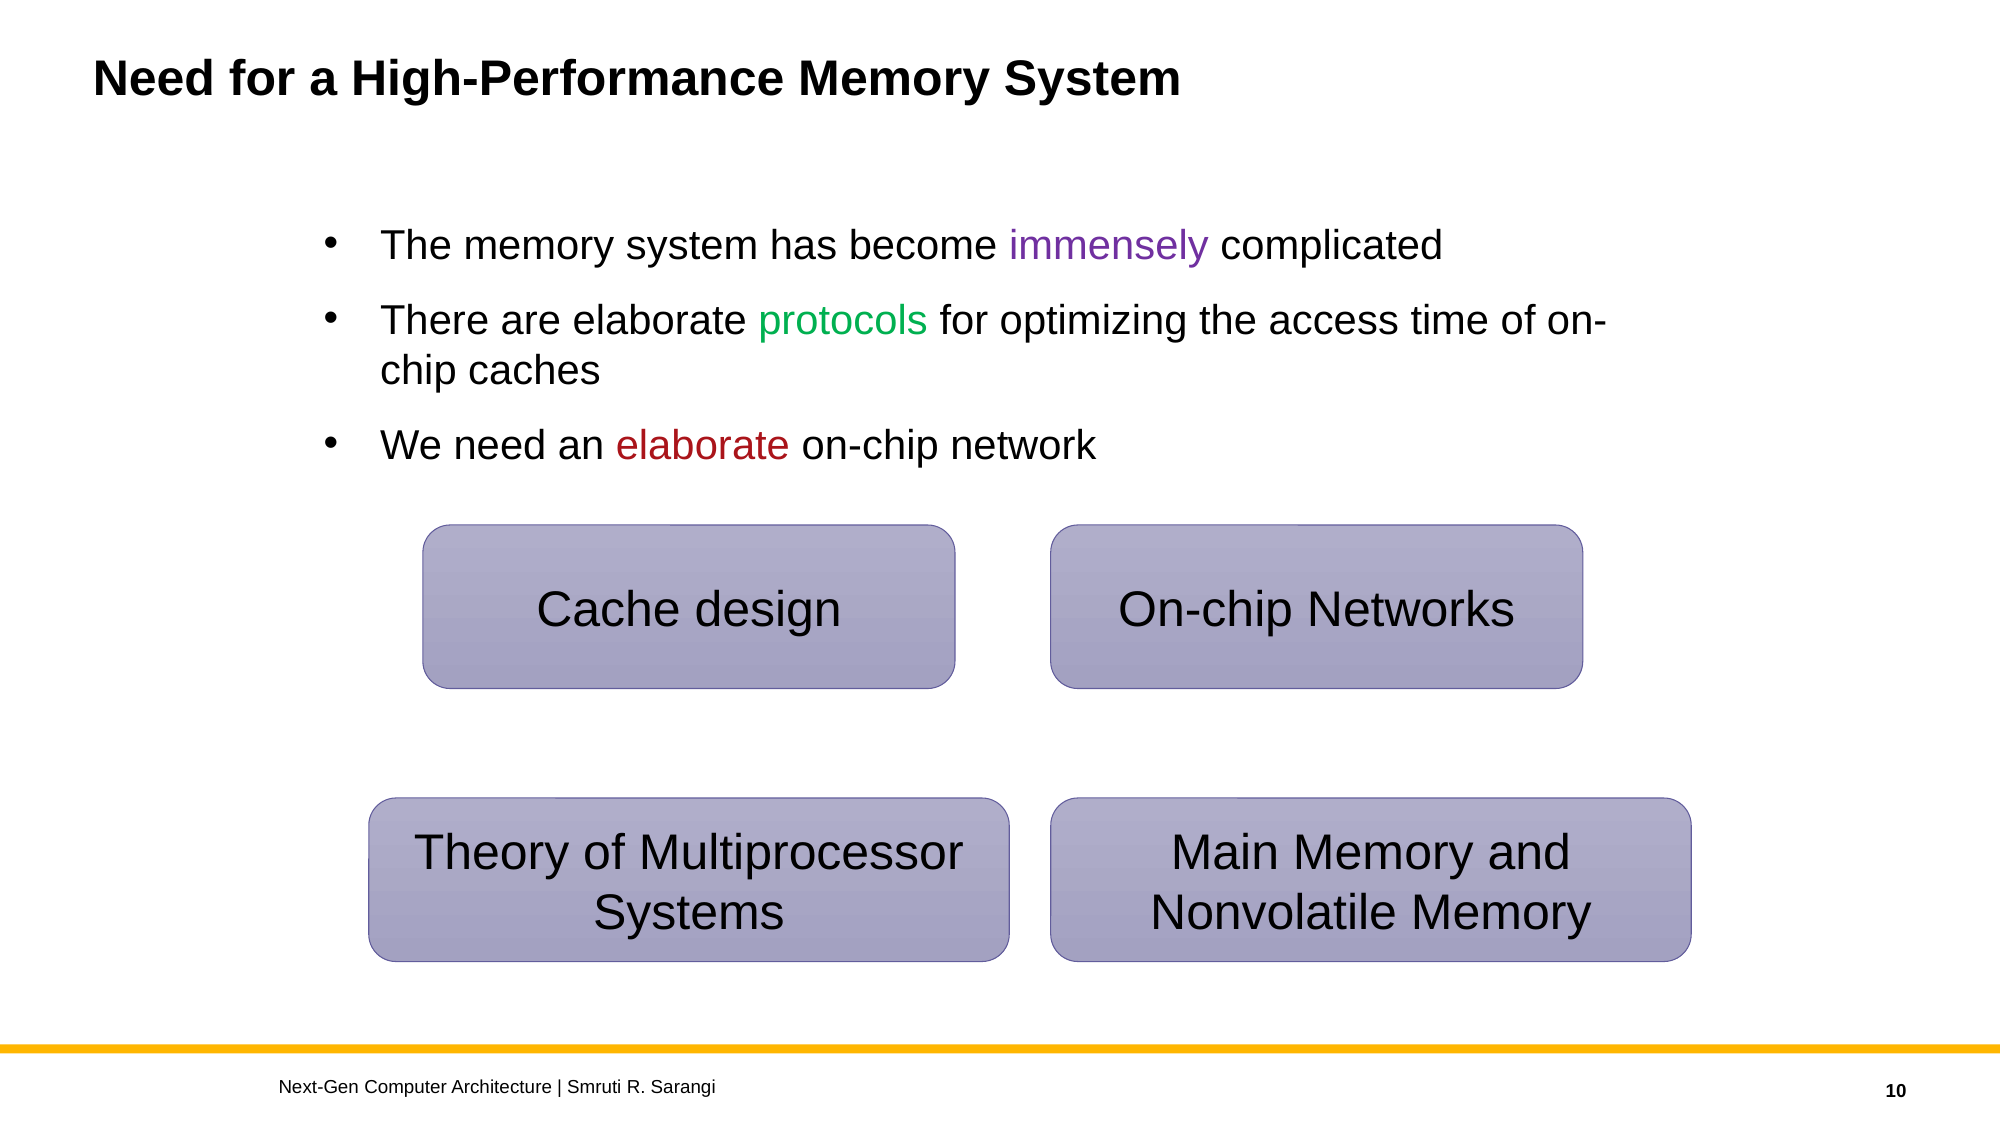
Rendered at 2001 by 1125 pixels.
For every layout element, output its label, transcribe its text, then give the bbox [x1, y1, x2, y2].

text_box On-chip Networks [1050, 524, 1584, 690]
footer Next-Gen Computer Architecture | Smruti R. Sarangi [263, 1067, 1464, 1105]
text_box Main Memory and Nonvolatile Memory [1050, 797, 1692, 963]
list The memory system has become immensely complicated There are elaborate protocols for optimizing the access time of on-chip caches We need an elaborate on-chip network [308, 210, 1692, 525]
slide_number 10 [1711, 1071, 1922, 1109]
text_box Theory of Multiprocessor Systems [368, 797, 1010, 963]
text_box Cache design [422, 524, 956, 690]
title Need for a High-Performance Memory System [78, 45, 1604, 180]
